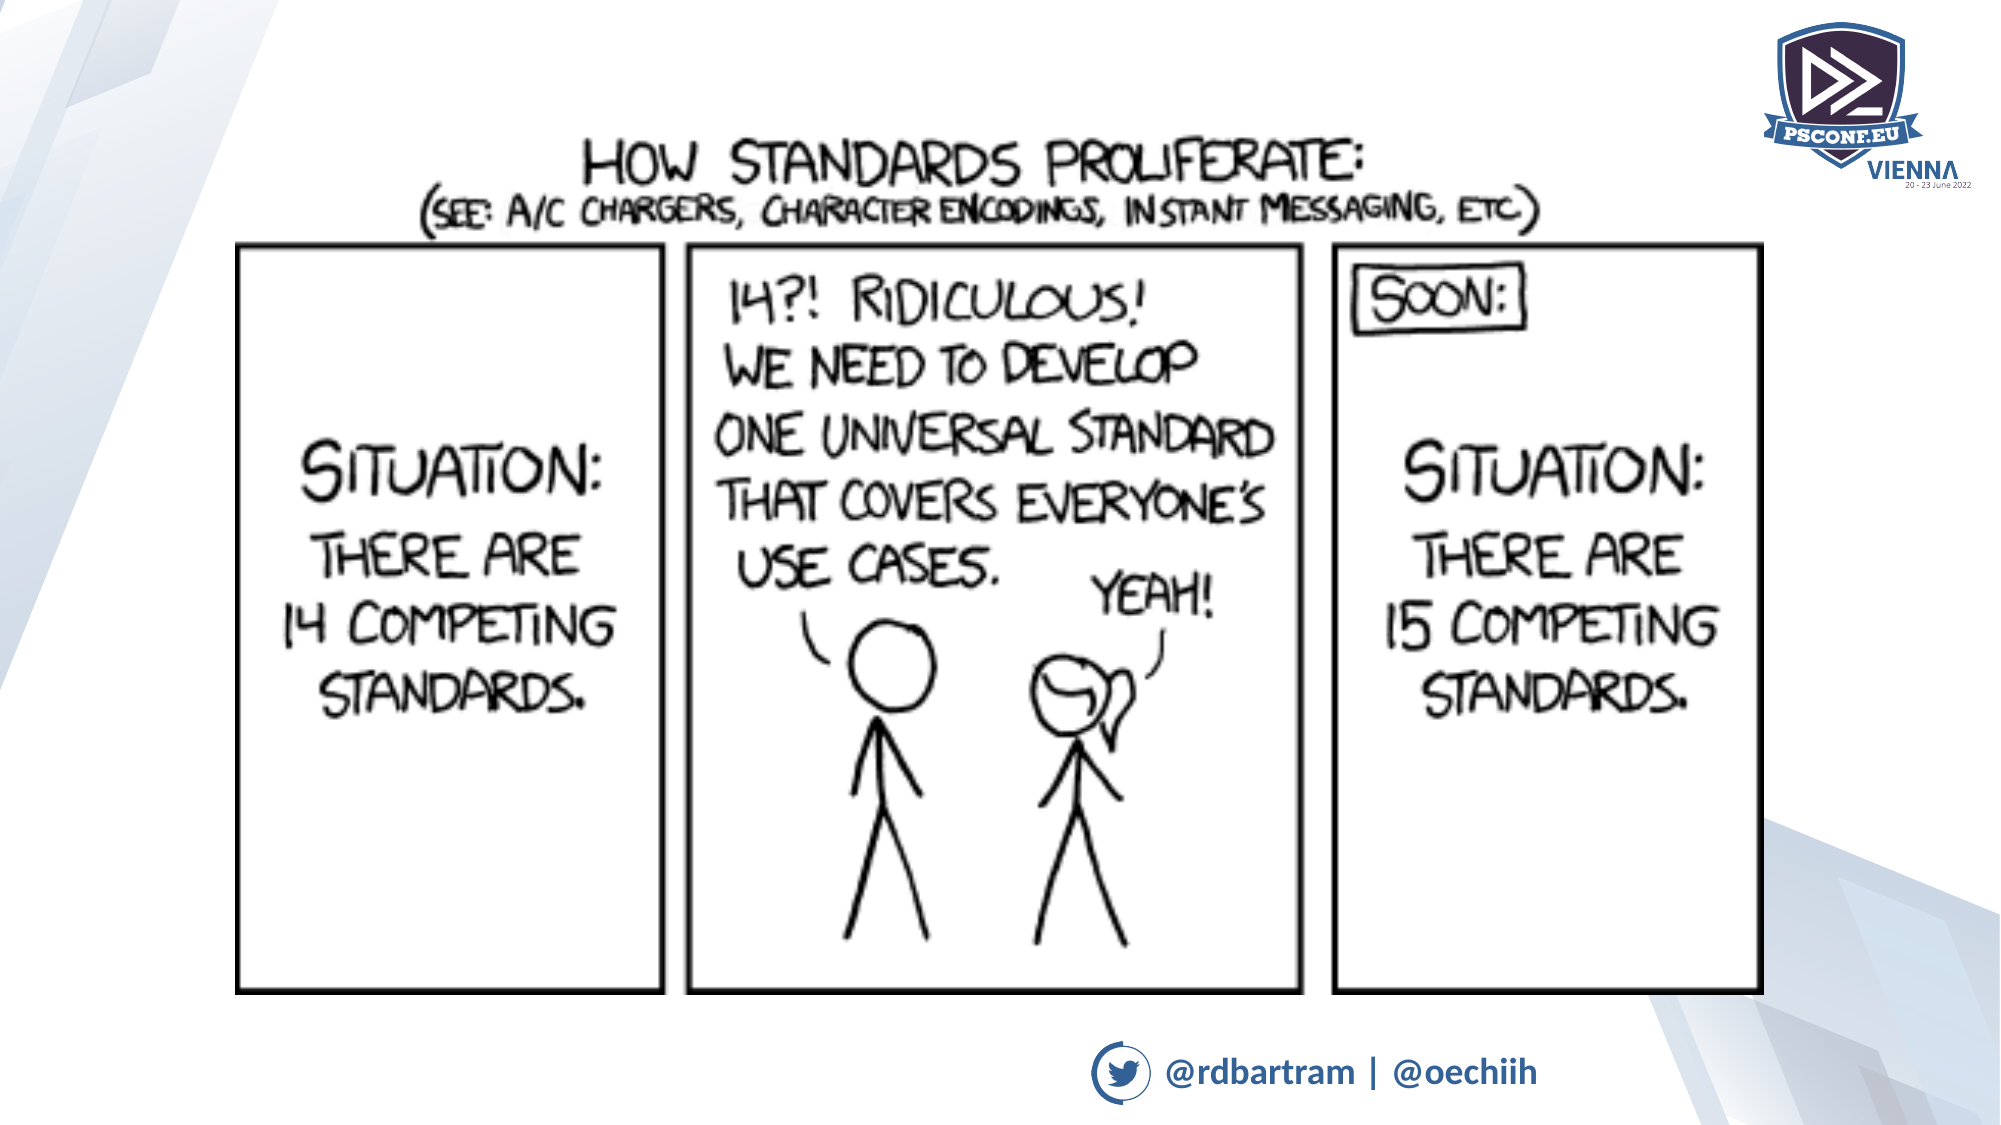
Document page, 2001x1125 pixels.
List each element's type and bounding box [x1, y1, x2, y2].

list [235, 130, 1764, 995]
picture [0, 0, 2000, 1125]
